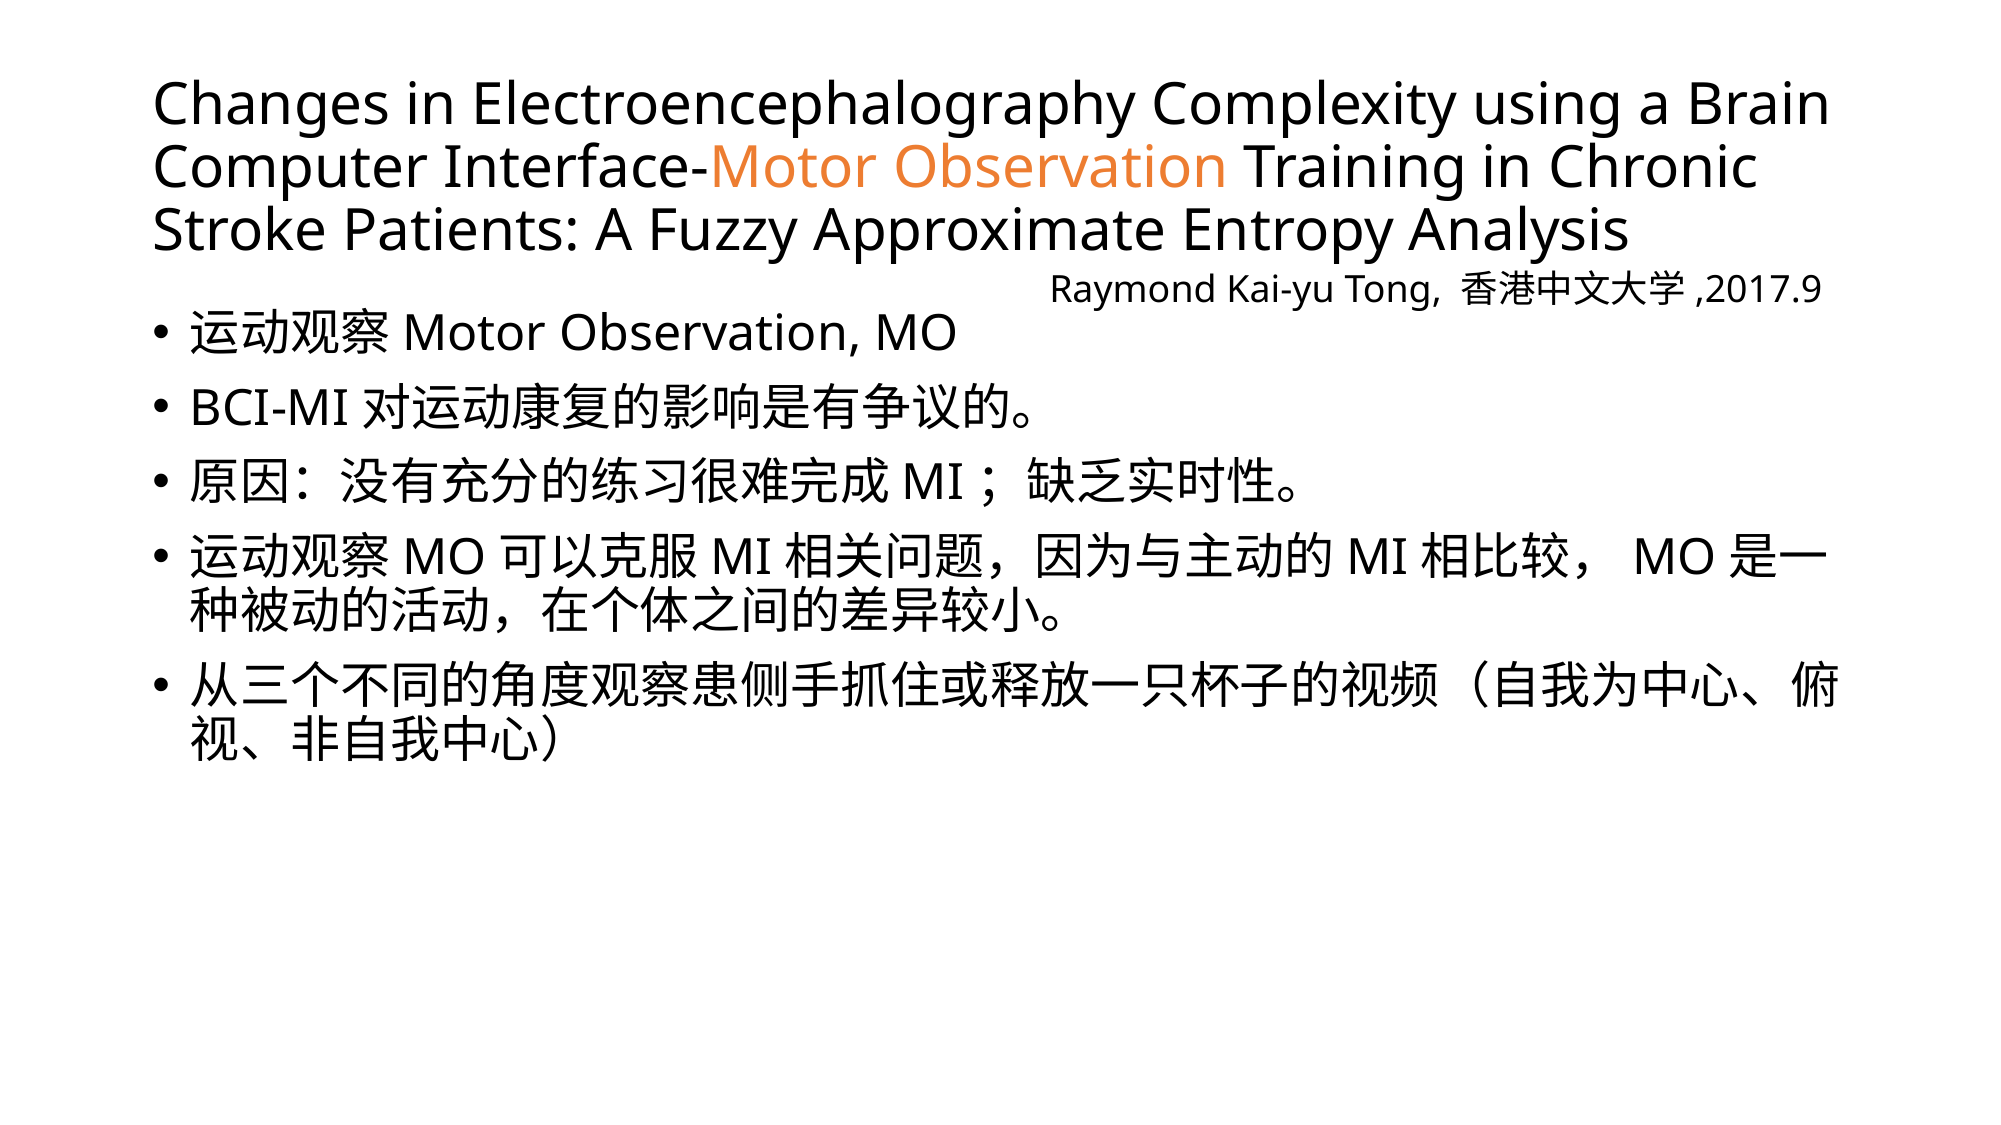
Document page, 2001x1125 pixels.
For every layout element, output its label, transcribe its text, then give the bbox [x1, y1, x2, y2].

title Changes in Electroencephalography Complexity using a Brain Computer Interface-Motor Observation Training in Chronic Stroke Patients: A Fuzzy Approximate Entropy Analysis [137, 59, 1863, 278]
list 运动观察Motor Observation, MO BCI-MI对运动康复的影响是有争议的。 原因：没有充分的练习很难完成MI；缺乏实时性。 运动观察MO可以克服MI相关问题，因为与主动的MI相比较，MO是一种被动的活动，在个体之间的差异较小。 从三个不同的角度观察患侧手抓住或释放一只杯子的视频（自我为中心、俯视、非自我中心） [137, 299, 1863, 1014]
text_box Raymond Kai-yu Tong, 香港中文大学,2017.9 [1034, 258, 1898, 318]
